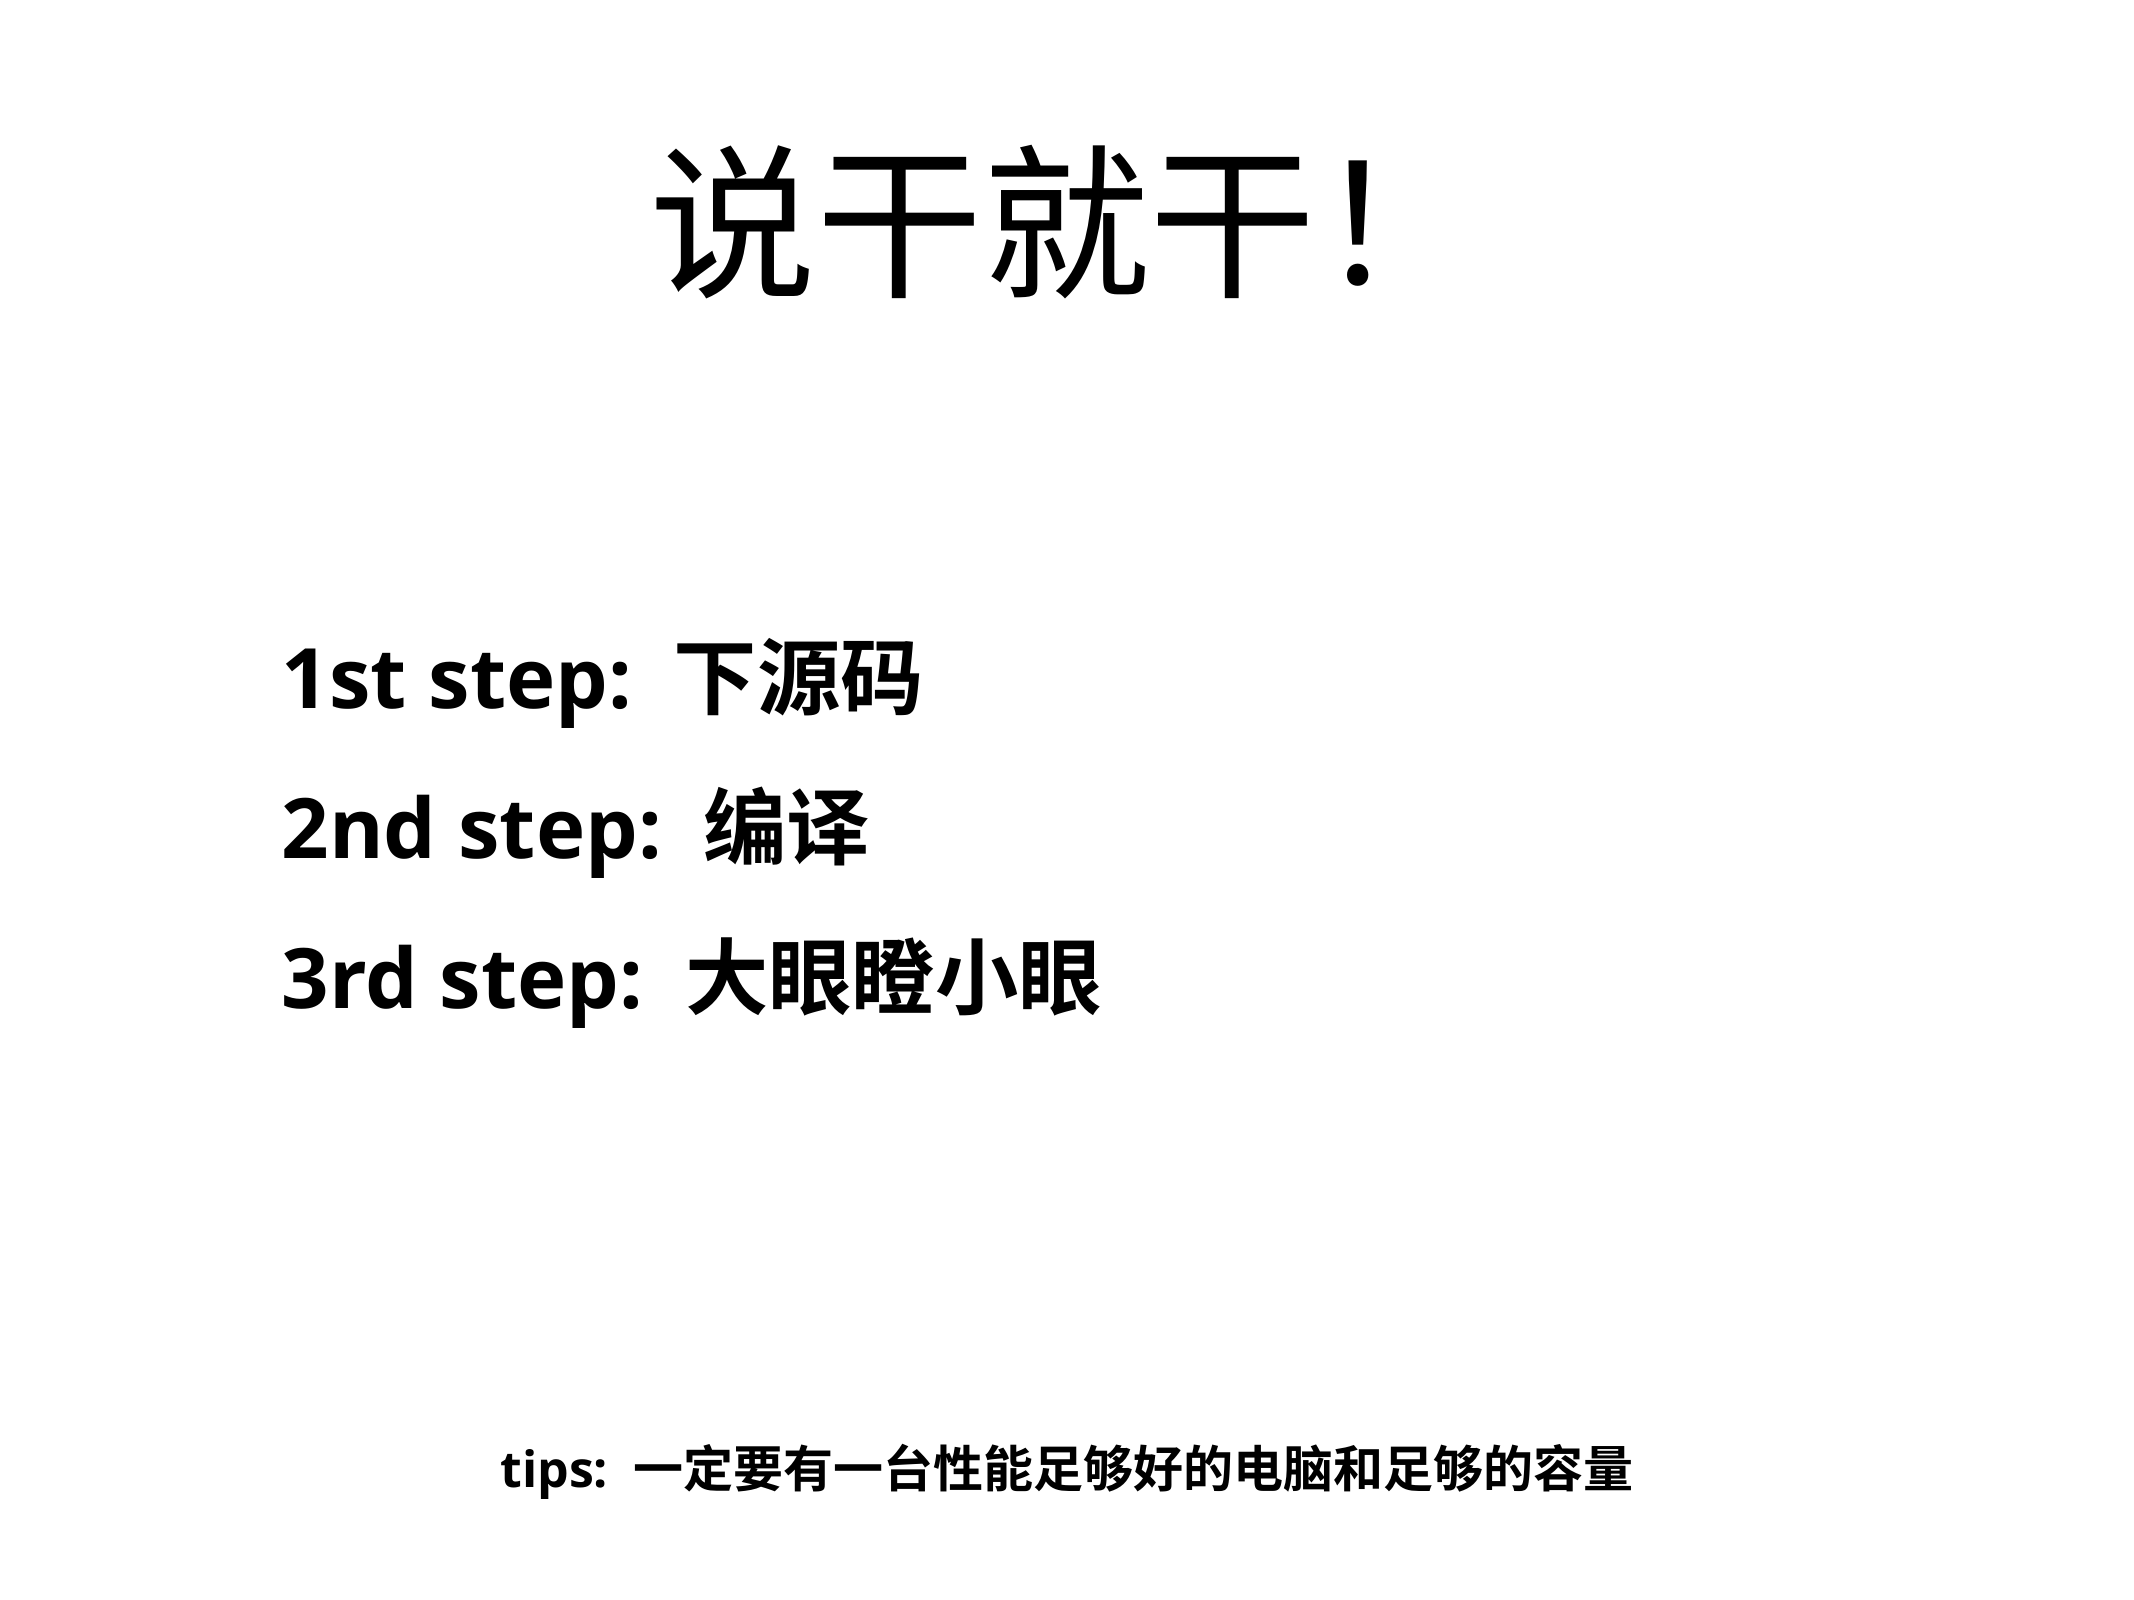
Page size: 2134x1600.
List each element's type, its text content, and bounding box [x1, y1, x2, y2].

text_box 1st step: 下源码 2nd step: 编译 3rd step: 大眼瞪小眼 [273, 566, 1860, 1034]
text_box tips: 一定要有一台性能足够好的电脑和足够的容量 [491, 1428, 1642, 1506]
title 说干就干！ [155, 41, 1978, 397]
